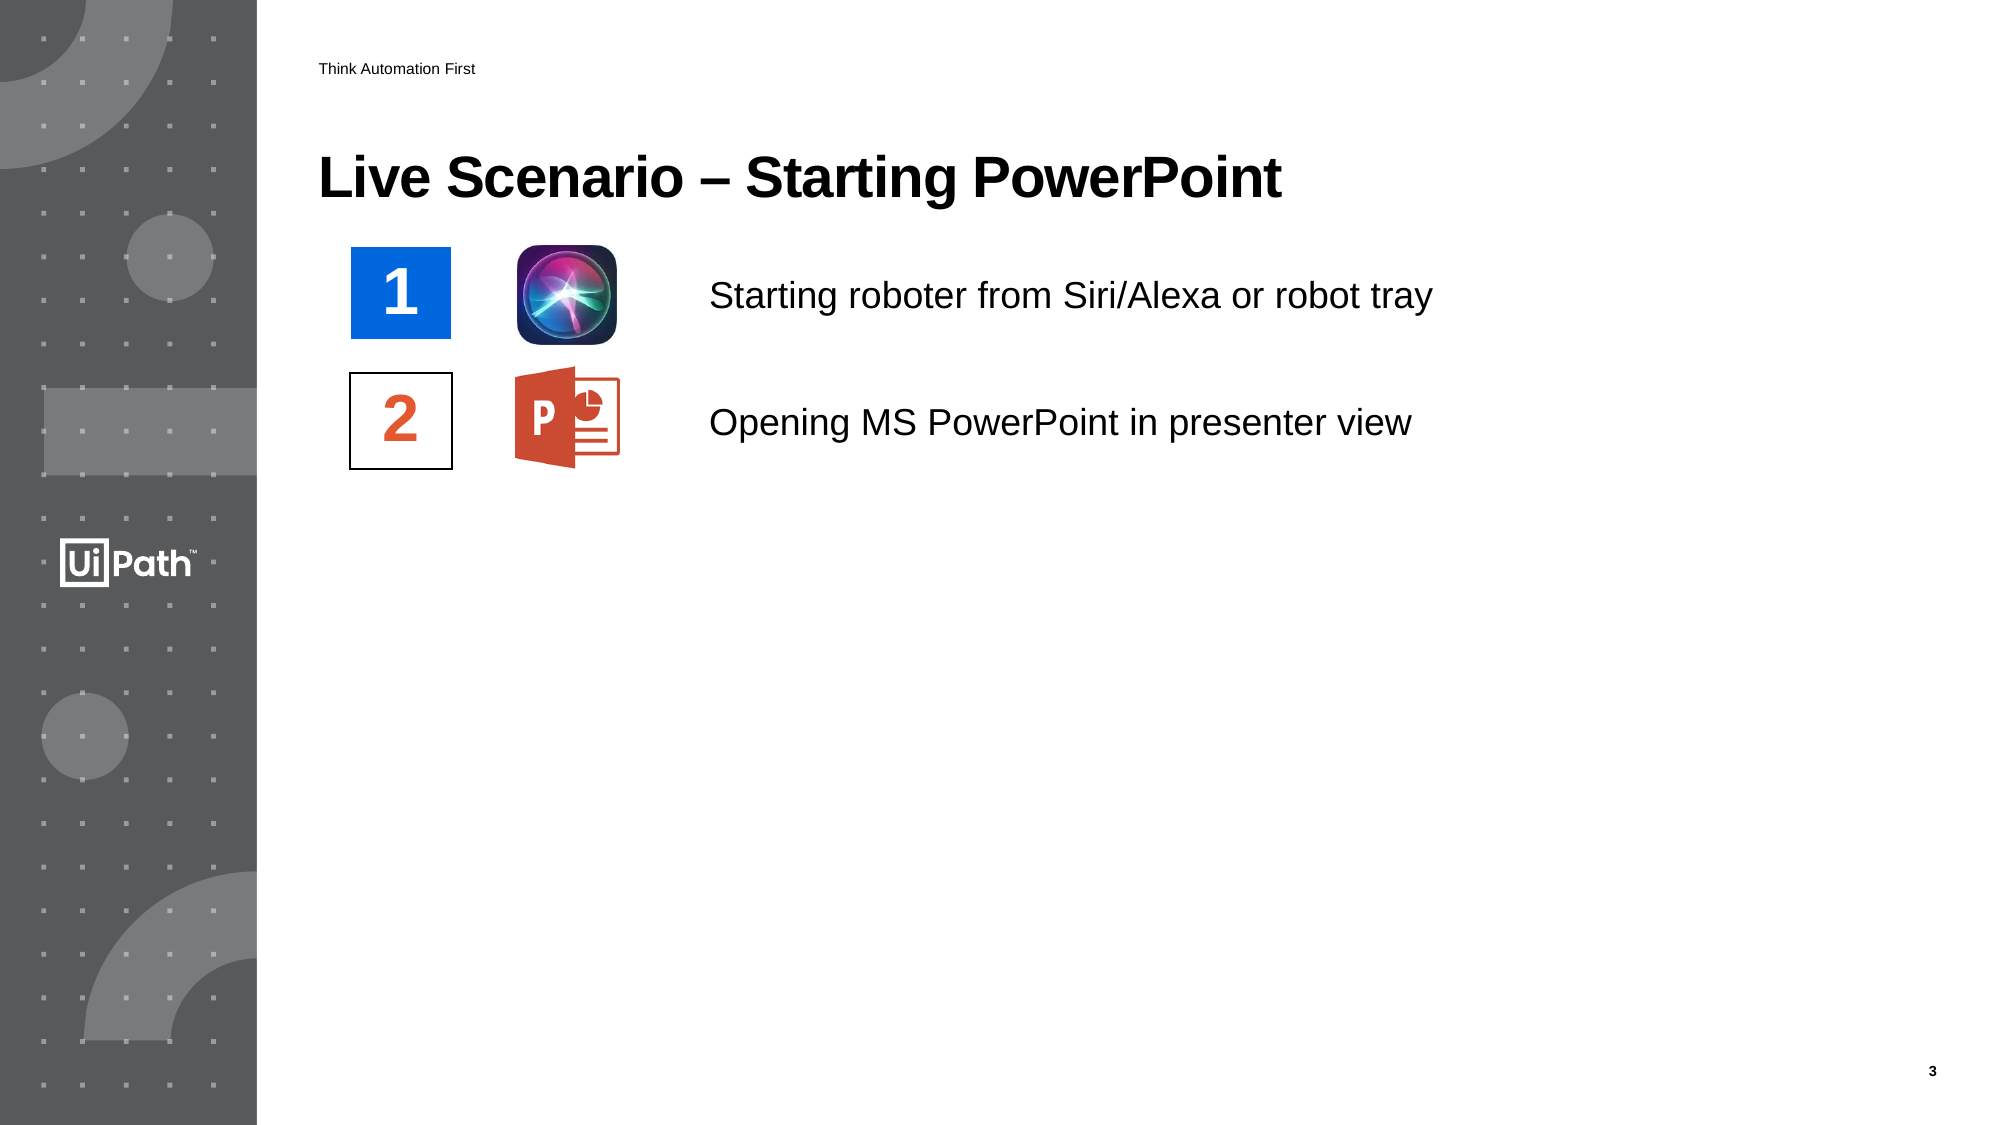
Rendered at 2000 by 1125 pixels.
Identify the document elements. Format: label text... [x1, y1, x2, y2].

text_box Starting roboter from Siri/Alexa or robot tray [694, 263, 1762, 324]
list Think Automation First [318, 58, 939, 111]
table_header 1 [351, 247, 451, 339]
title Live Scenario – Starting PowerPoint [318, 149, 1937, 300]
table_header 2 [351, 374, 451, 468]
text_box Opening MS PowerPoint in presenter view [694, 390, 1762, 451]
picture [515, 366, 620, 470]
picture [515, 243, 618, 346]
